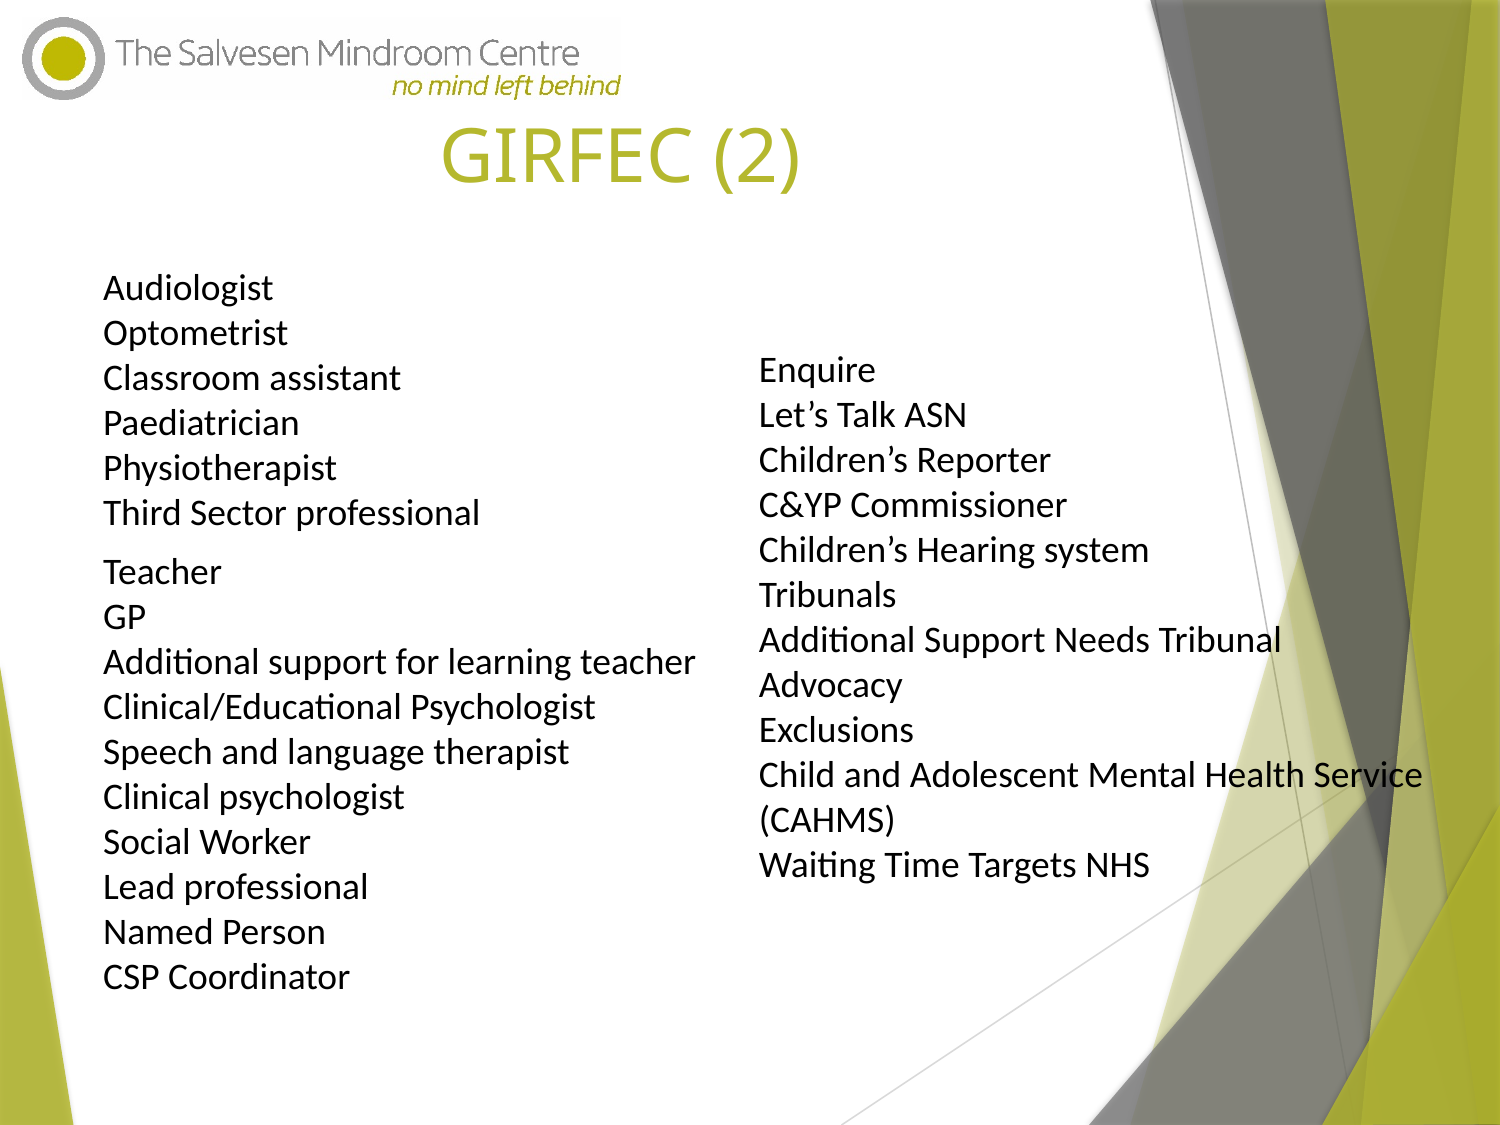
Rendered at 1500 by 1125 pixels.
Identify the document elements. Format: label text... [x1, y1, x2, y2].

text_box Teacher GP Additional support for learning teacher Clinical/Educational Psychologist Speech and language therapist Clinical psychologist Social Worker Lead professional Named Person CSP Coordinator [88, 539, 839, 1004]
text_box Audiologist Optometrist Classroom assistant Paediatrician Physiotherapist Third Sector professional [88, 255, 839, 539]
text_box Enquire Let’s Talk ASN Children’s Reporter C&YP Commissioner Children’s Hearing system Tribunals Additional Support Needs Tribunal Advocacy Exclusions Child and Adolescent Mental Health Service (CAHMS) Waiting Time Targets NHS [744, 337, 1495, 893]
picture [22, 17, 621, 100]
title GIRFEC (2) [99, 99, 1142, 208]
